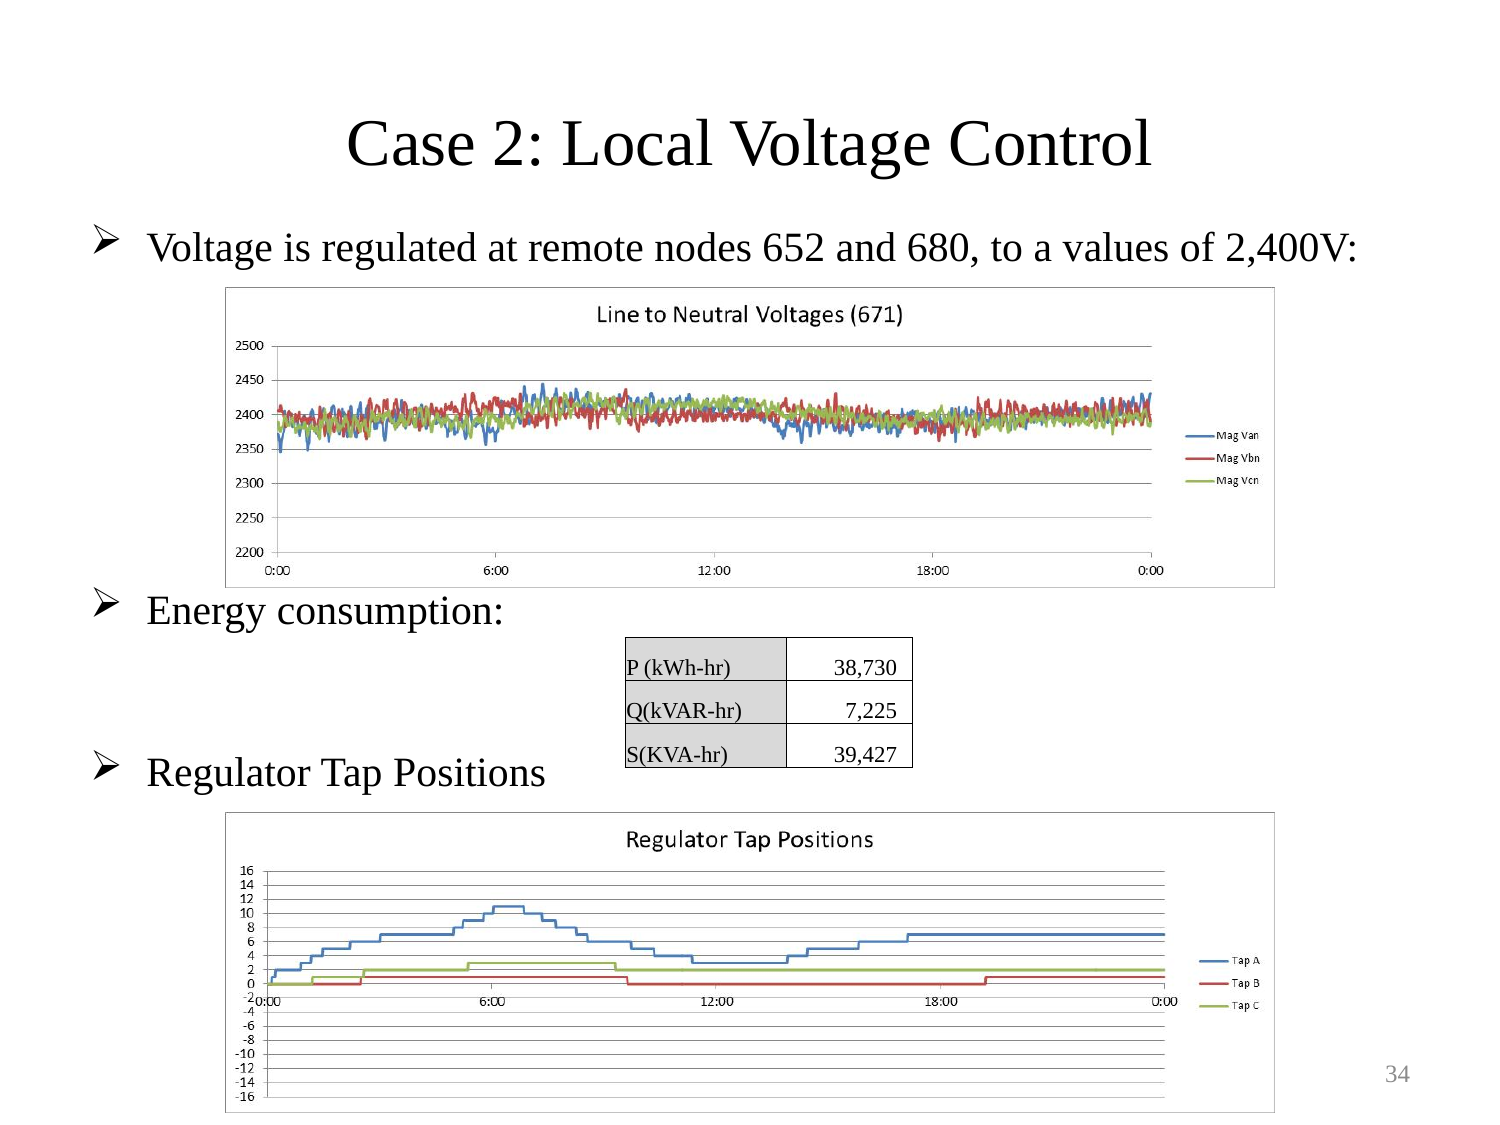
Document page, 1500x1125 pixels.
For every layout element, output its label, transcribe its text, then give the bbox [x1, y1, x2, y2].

table_cell 39,427 [787, 724, 912, 767]
table_cell 7,225 [787, 681, 912, 723]
table_header 38,730 [787, 638, 912, 680]
slide_number 34 [1279, 1042, 1425, 1103]
table_cell S(KVA-hr) [626, 724, 786, 767]
text_box Energy consumption: [74, 575, 1425, 675]
text_box Regulator Tap Positions [74, 737, 1425, 838]
picture [224, 812, 1276, 1113]
title Case 2: Local Voltage Control [75, 45, 1425, 212]
table_cell Q(kVAR-hr) [626, 681, 786, 723]
list Voltage is regulated at remote nodes 652 and 680, to a values of 2,400V: [75, 212, 1425, 313]
picture [224, 287, 1276, 588]
table_header P (kWh-hr) [626, 638, 786, 680]
